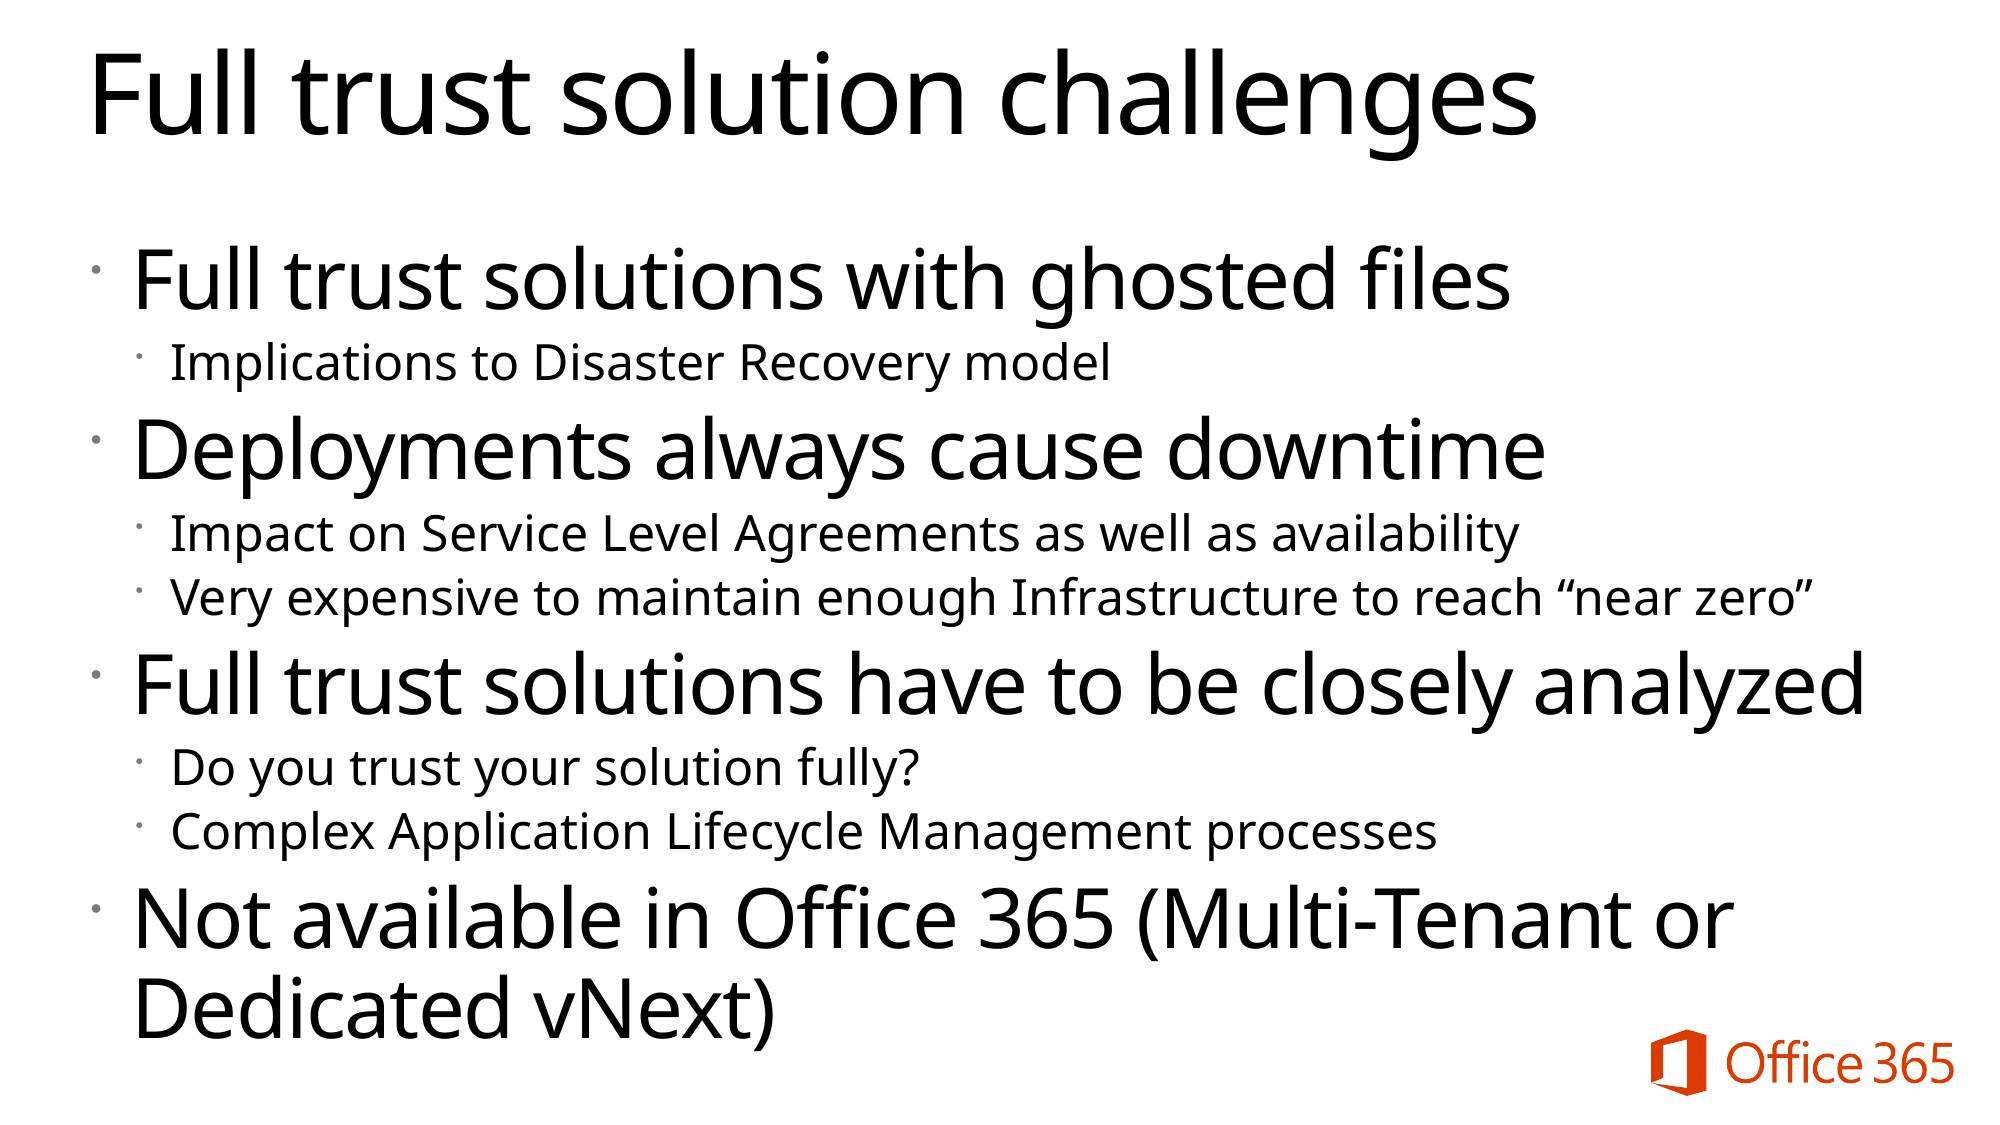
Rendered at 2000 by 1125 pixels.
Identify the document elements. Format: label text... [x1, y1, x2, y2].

title Full trust solution challenges [85, 37, 1914, 161]
list Full trust solutions with ghosted files Implications to Disaster Recovery model Deployments always cause downtime Impact on Service Level Agreements as well as availability Very expensive to maintain enough Infrastructure to reach “near zero” Full trust solutions have to be closely analyzed Do you trust your solution fully? Complex Application Lifecycle Management processes Not available in Office 365 (Multi-Tenant or Dedicated vNext) [85, 237, 1914, 573]
picture [1622, 1000, 1981, 1125]
